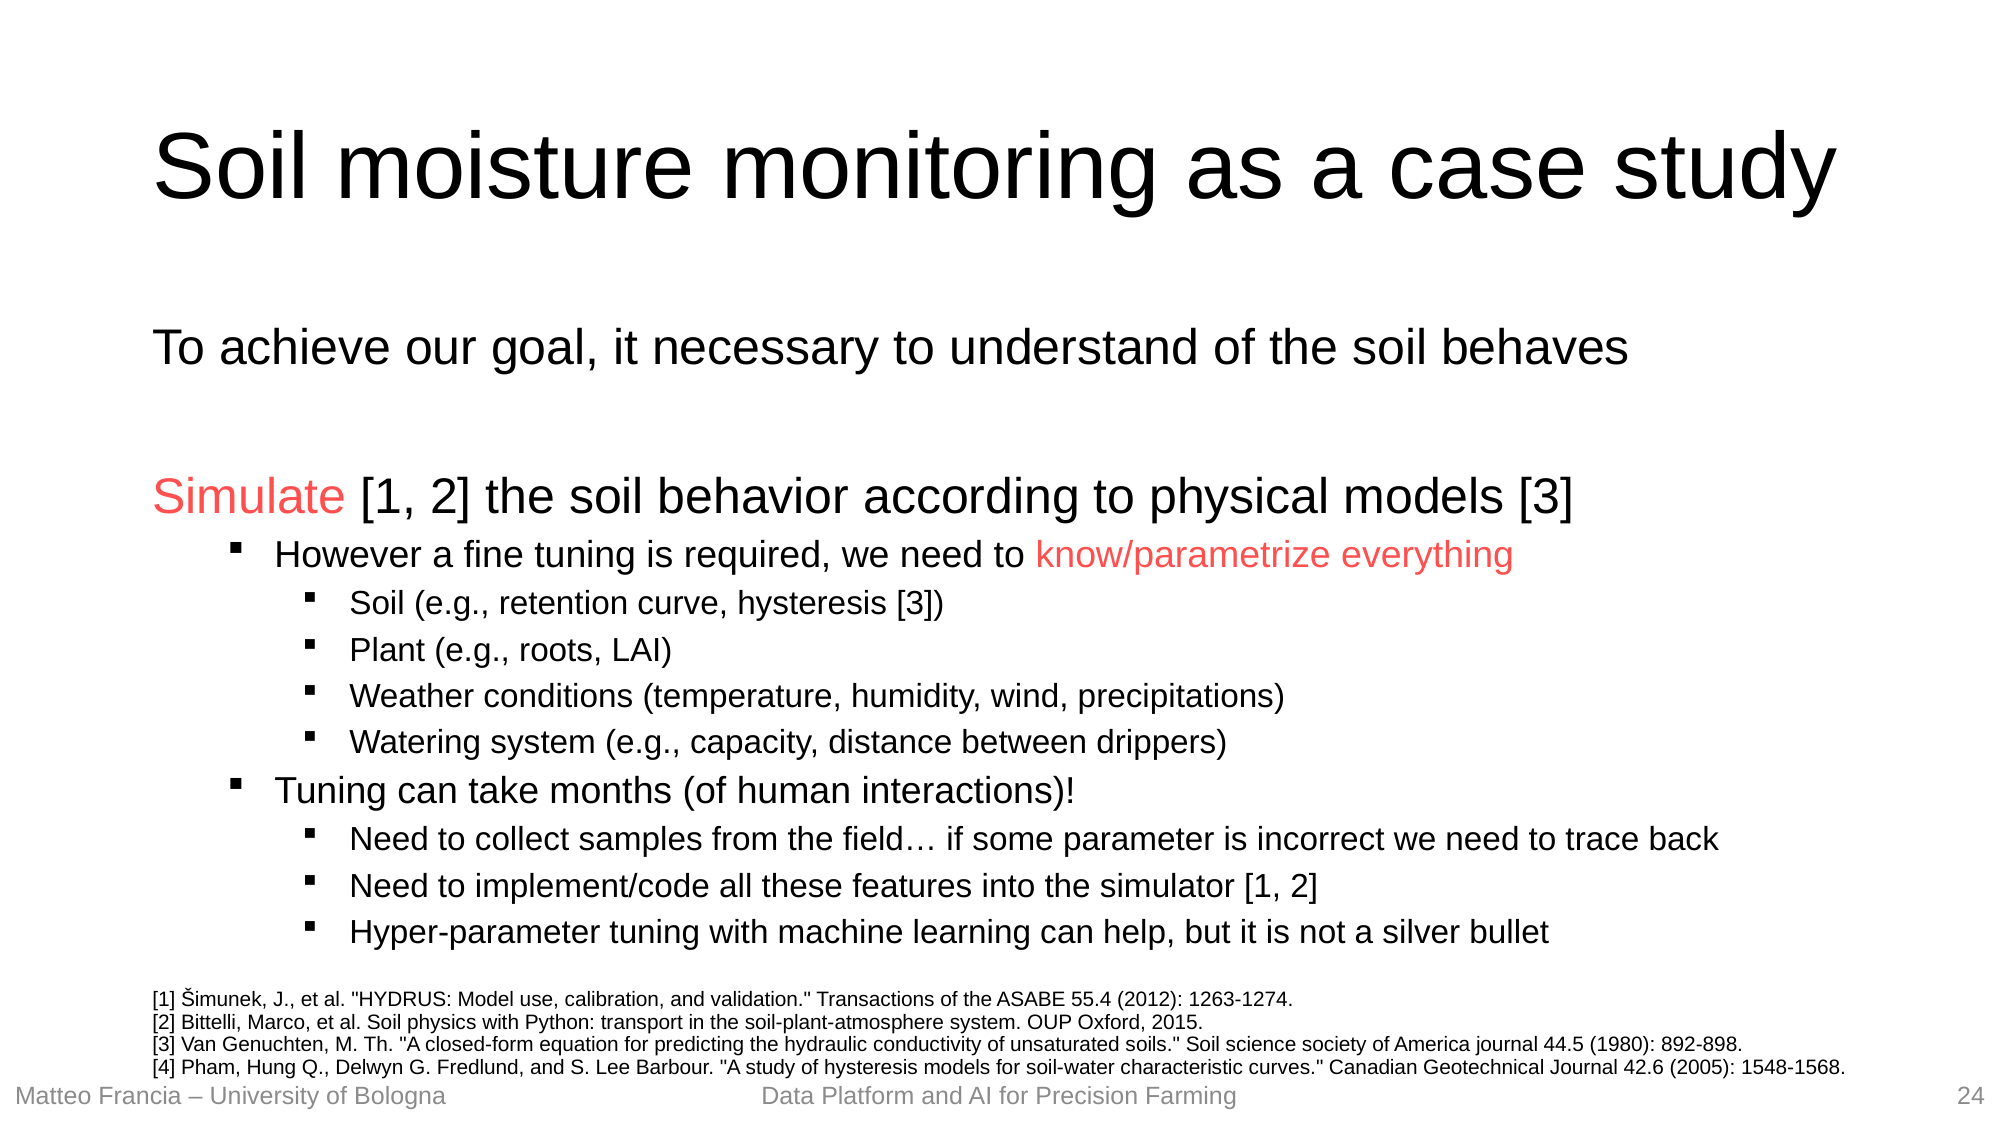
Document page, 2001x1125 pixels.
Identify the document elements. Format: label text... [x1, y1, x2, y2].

list [1] Šimunek, J., et al. "HYDRUS: Model use, calibration, and validation." Transactions of the ASABE 55.4 (2012): 1263-1274. [2] Bittelli, Marco, et al. Soil physics with Python: transport in the soil-plant-atmosphere system. OUP Oxford, 2015. [3] Van Genuchten, M. Th. "A closed‐form equation for predicting the hydraulic conductivity of unsaturated soils." Soil science society of America journal 44.5 (1980): 892-898. [4] Pham, Hung Q., Delwyn G. Fredlund, and S. Lee Barbour. "A study of hysteresis models for soil-water characteristic curves." Canadian Geotechnical Journal 42.6 (2005): 1548-1568. [137, 1003, 1863, 1064]
footer Matteo Francia – University of Bologna [0, 1065, 466, 1125]
title Soil moisture monitoring as a case study [137, 59, 1863, 278]
list To achieve our goal, it necessary to understand of the soil behaves Simulate [1, 2] the soil behavior according to physical models [3] However a fine tuning is required, we need to know/parametrize everything Soil (e.g., retention curve, hysteresis [3]) Plant (e.g., roots, LAI) Weather conditions (temperature, humidity, wind, precipitations) Watering system (e.g., capacity, distance between drippers) Tuning can take months (of human interactions)! Need to collect samples from the field… if some parameter is incorrect we need to trace back Need to implement/code all these features into the simulator [1, 2] Hyper-parameter tuning with machine learning can help, but it is not a silver bullet [137, 278, 1863, 993]
slide_number 24 [1550, 1065, 2000, 1125]
